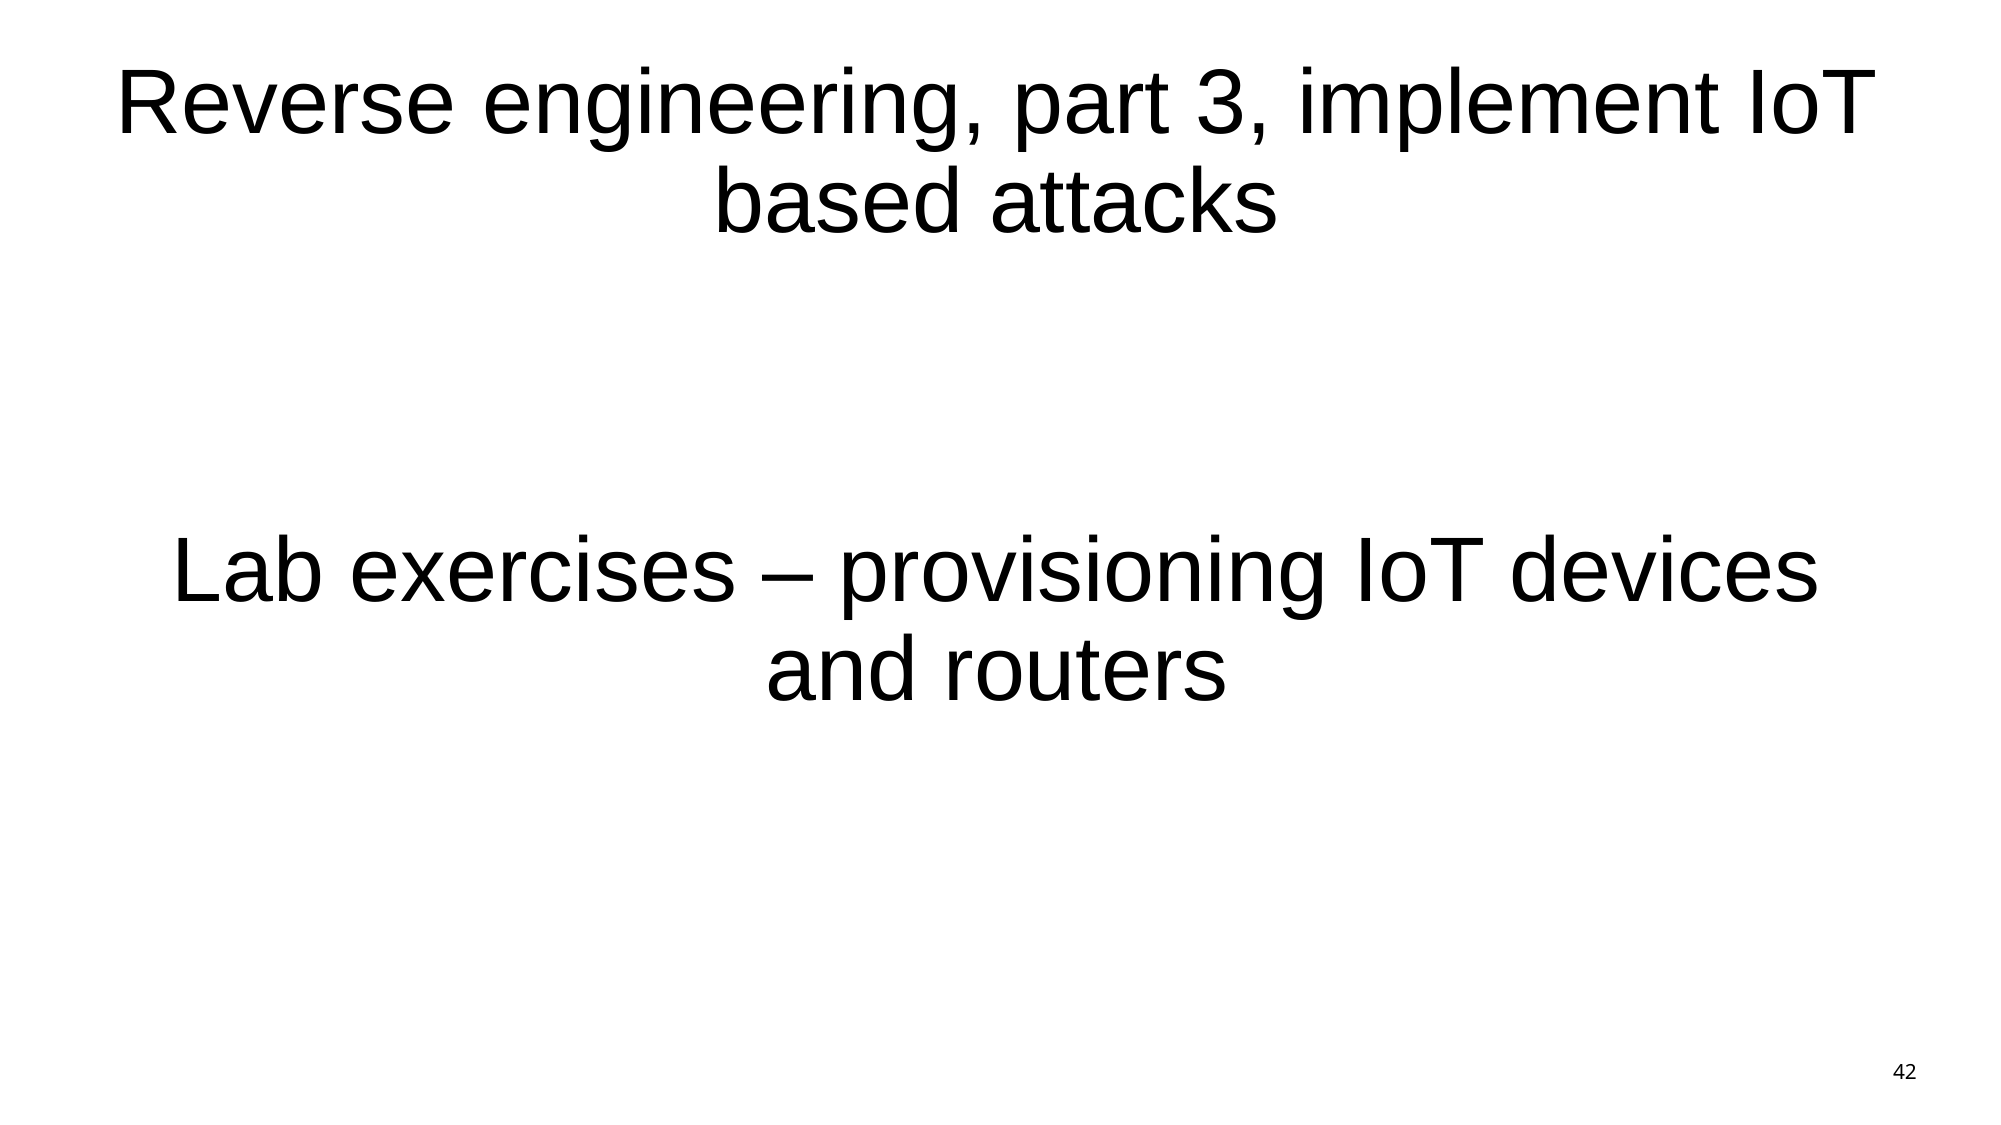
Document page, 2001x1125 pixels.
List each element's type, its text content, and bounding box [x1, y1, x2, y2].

title Reverse engineering, part 3, implement IoT based attacks [69, 81, 1925, 225]
list Lab exercises – provisioning IoT devices and routers [85, 515, 1909, 754]
slide_number 42 [1855, 1042, 1955, 1103]
